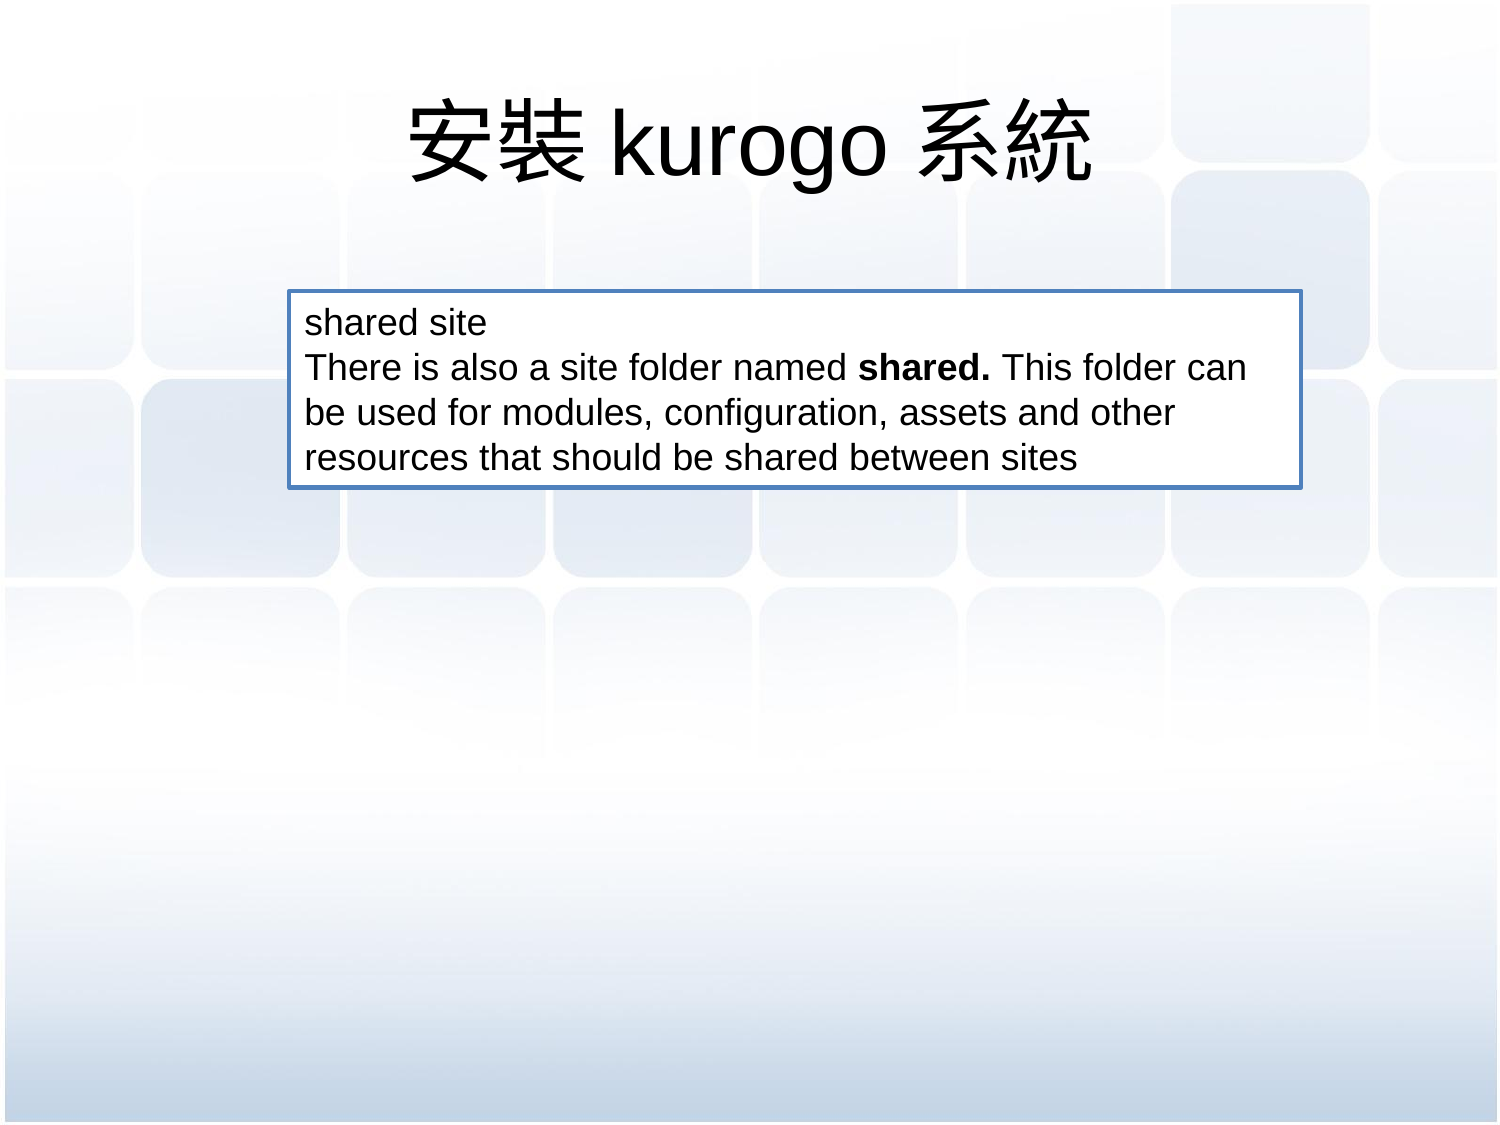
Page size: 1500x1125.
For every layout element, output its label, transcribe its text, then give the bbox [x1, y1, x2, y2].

picture [0, 0, 1500, 1125]
title 安裝kurogo系統 [75, 45, 1425, 233]
text_box shared site There is also a site folder named shared. This folder can be used for modules, configuration, assets and other resources that should be shared between sites [289, 290, 1302, 488]
